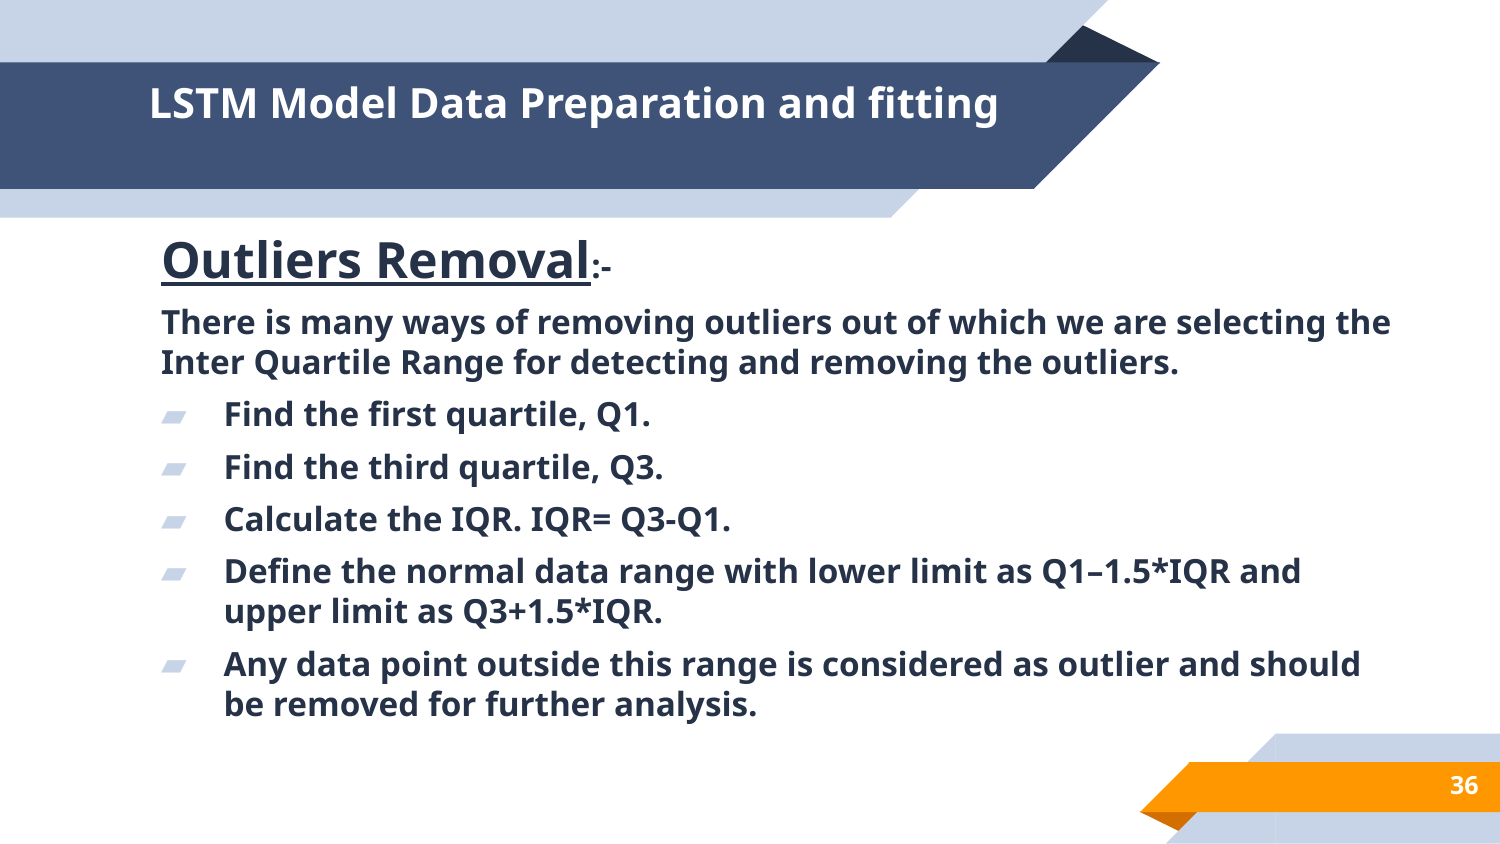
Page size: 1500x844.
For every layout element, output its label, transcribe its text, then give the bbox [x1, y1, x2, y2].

title LSTM Model Data Preparation and fitting [133, 64, 1035, 190]
list Outliers Removal:- There is many ways of removing outliers out of which we are selecting the Inter Quartile Range for detecting and removing the outliers. Find the first quartile, Q1. Find the third quartile, Q3. Calculate the IQR. IQR= Q3-Q1. Define the normal data range with lower limit as Q1–1.5*IQR and upper limit as Q3+1.5*IQR. Any data point outside this range is considered as outlier and should be removed for further analysis. [133, 217, 1419, 734]
slide_number 36 [1249, 760, 1494, 813]
